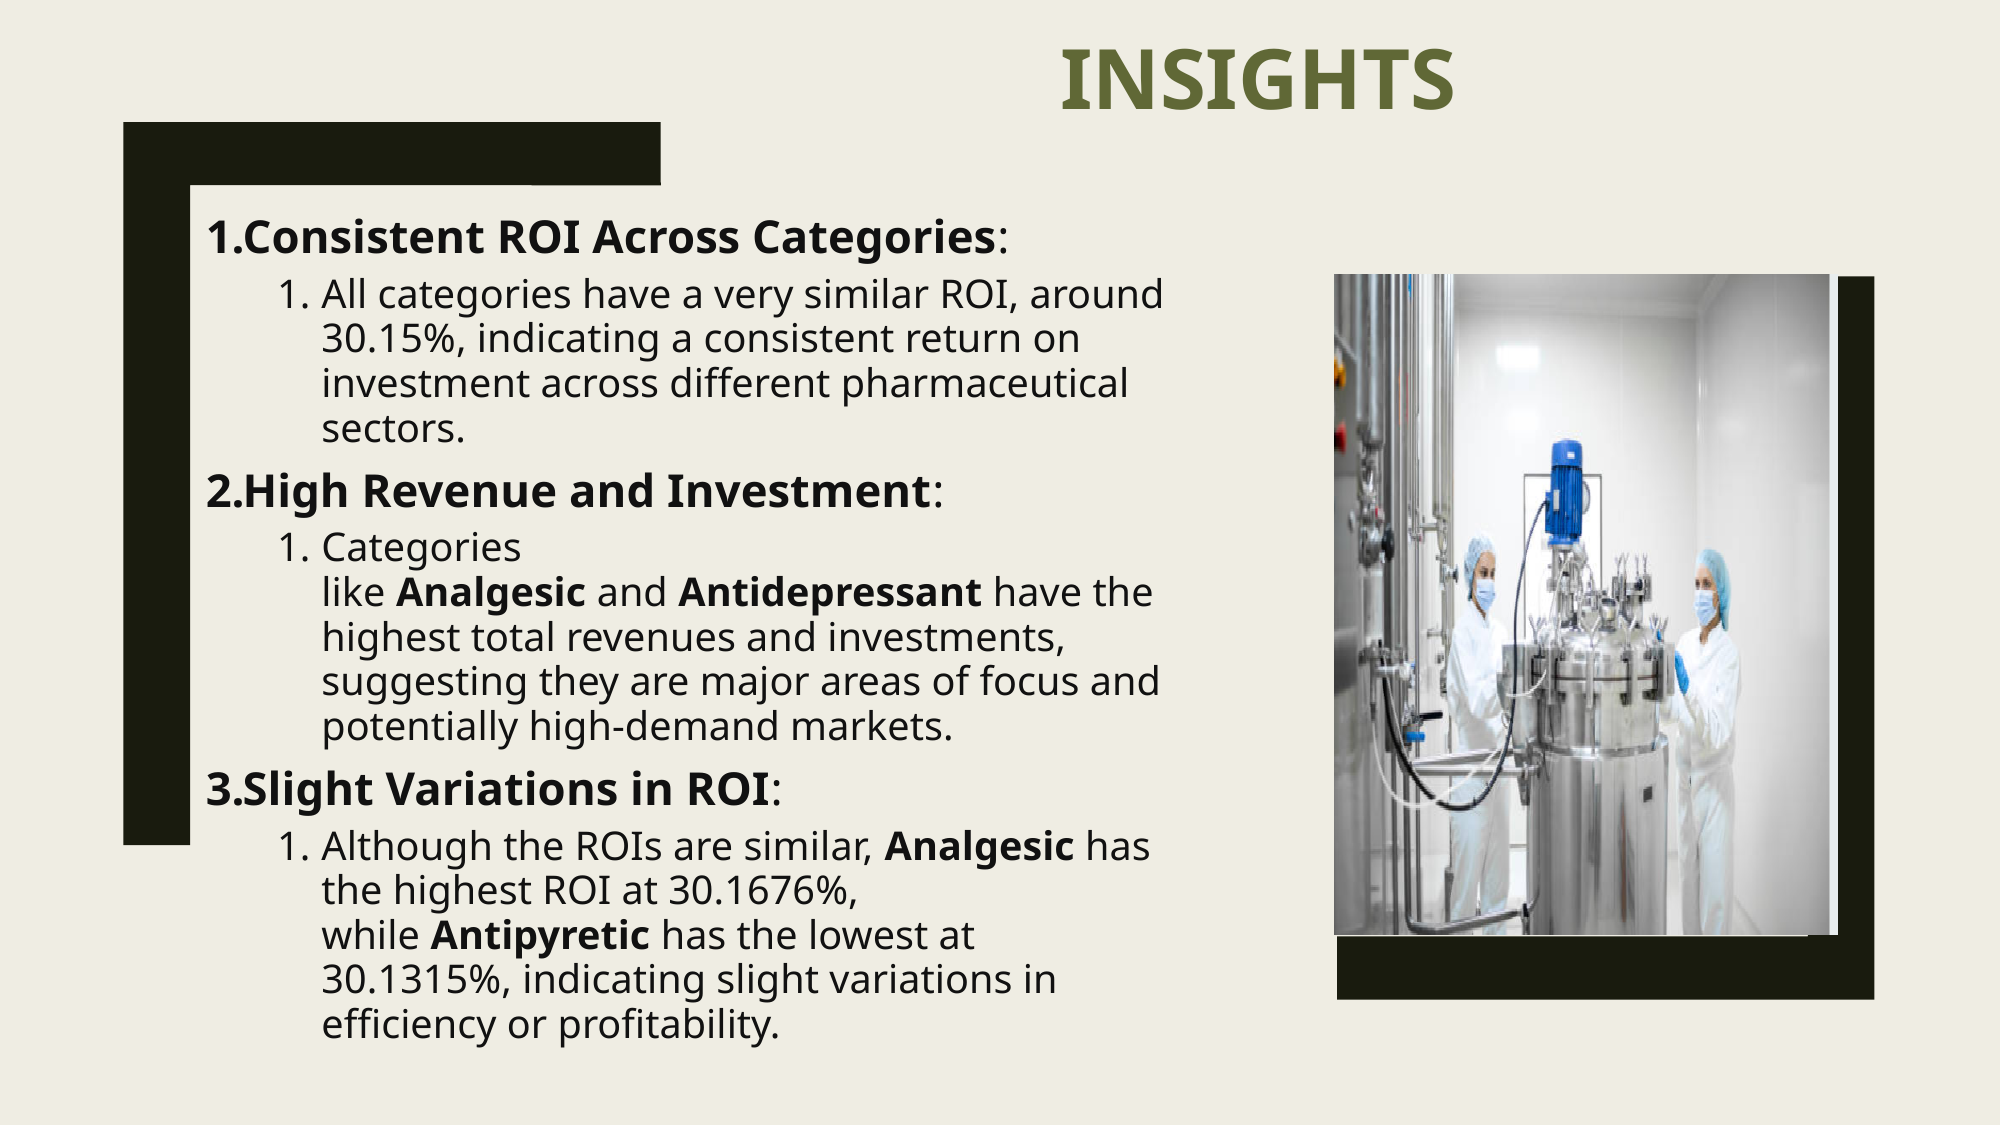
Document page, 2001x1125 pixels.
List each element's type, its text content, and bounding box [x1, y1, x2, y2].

subtitle Consistent ROI Across Categories: All categories have a very similar ROI, around 30.15%, indicating a consistent return on investment across different pharmaceutical sectors. High Revenue and Investment: Categories like Analgesic and Antidepressant have the highest total revenues and investments, suggesting they are major areas of focus and potentially high-demand markets. Slight Variations in ROI: Although the ROIs are similar, Analgesic has the highest ROI at 30.1676%, while Antipyretic has the lowest at 30.1315%, indicating slight variations in efficiency or profitability. [190, 193, 1190, 1058]
picture [1334, 274, 1838, 935]
title Insights [412, 0, 2000, 135]
